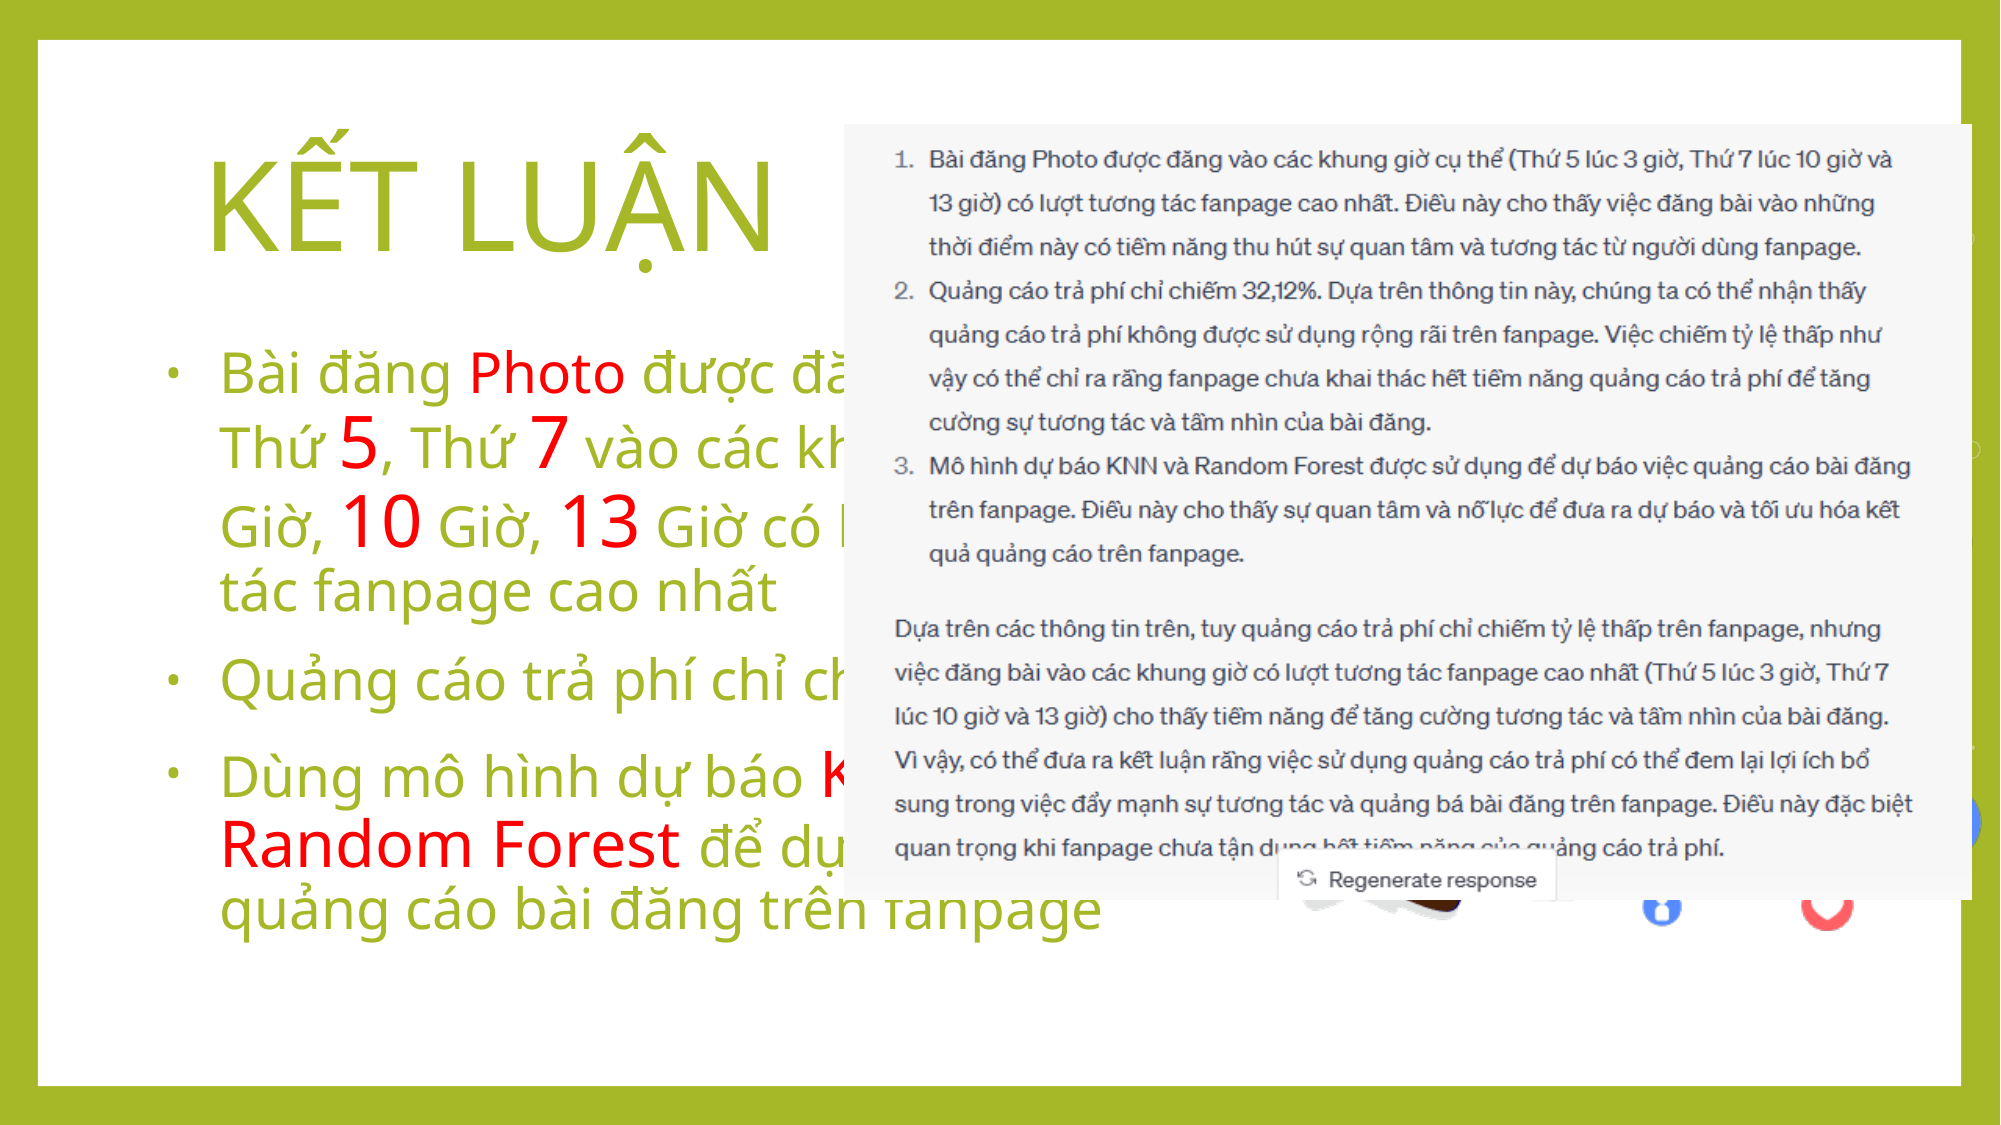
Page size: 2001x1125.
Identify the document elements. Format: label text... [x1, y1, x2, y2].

list Bài đăng Photo được đăng ngày Thứ 5, Thứ 7 vào các khung giờ: 3 Giờ, 10 Giờ, 13 Giờ có lượt tương tác fanpage cao nhất Quảng cáo trả phí chỉ chiếm 32,12% Dùng mô hình dự báo KNN và Random Forest để dự báo việc quảng cáo bài đăng trên fanpage [150, 337, 1185, 1000]
title KẾT LUẬN [187, 99, 1808, 323]
picture [844, 124, 2000, 942]
